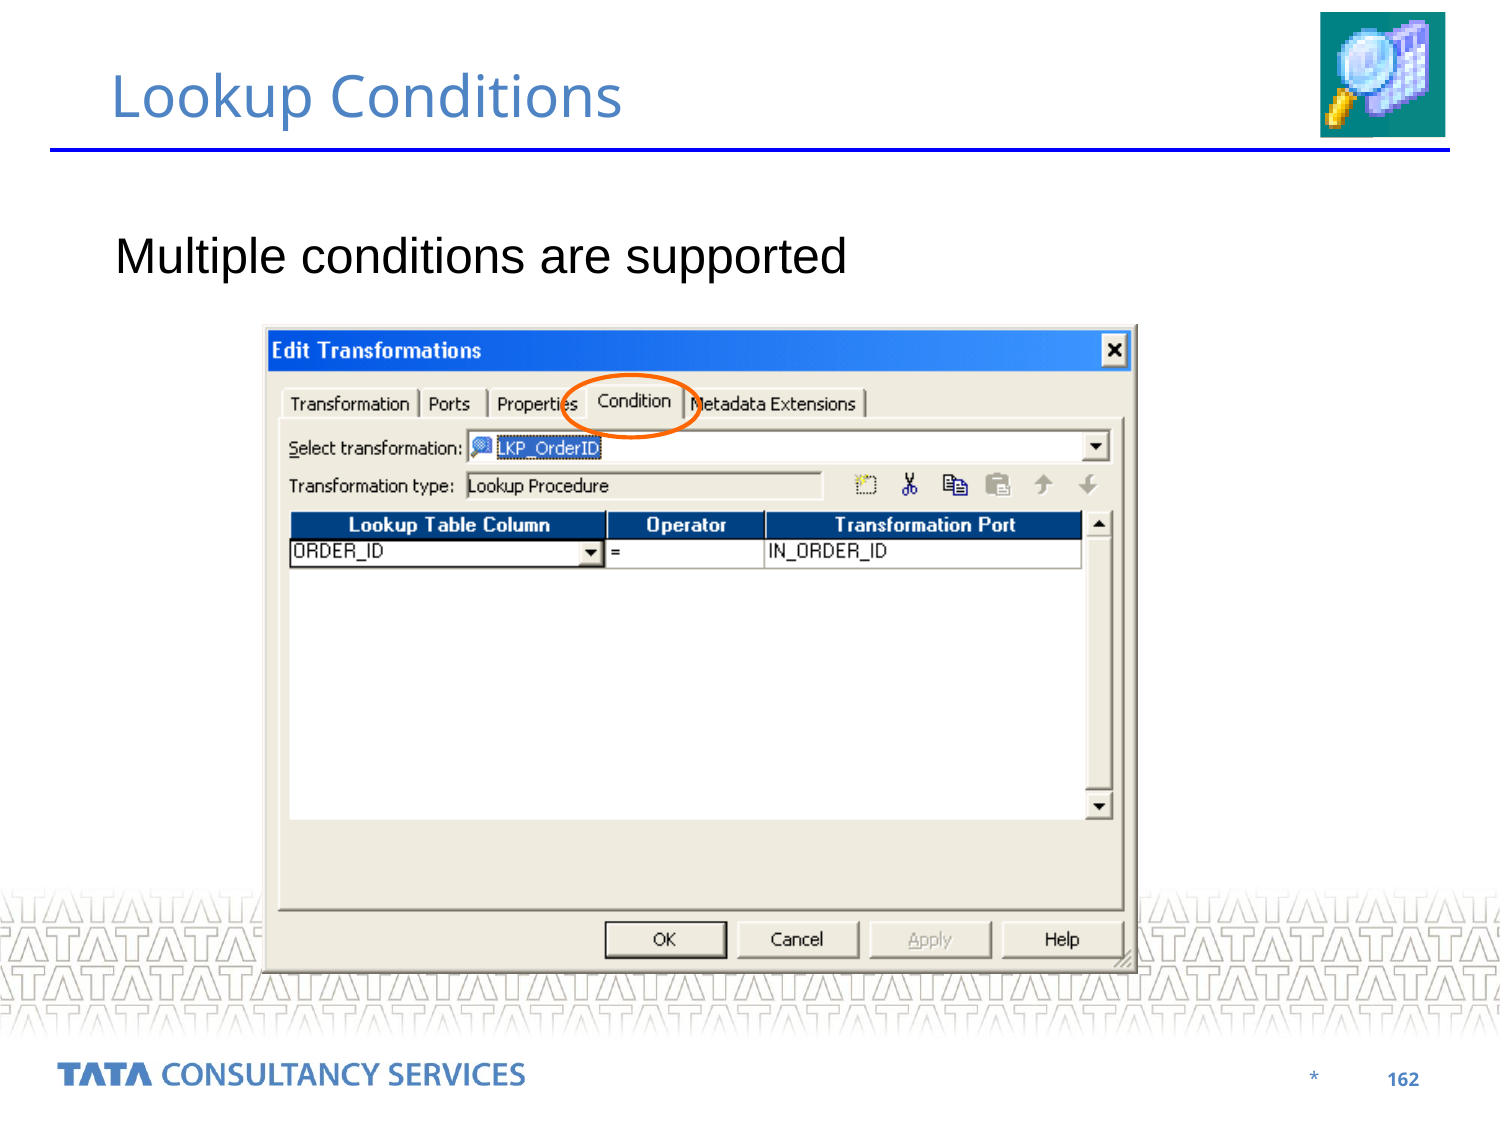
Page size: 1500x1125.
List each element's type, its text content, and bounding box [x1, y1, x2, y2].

picture [57, 1062, 525, 1086]
picture [0, 324, 1500, 1039]
text_box Multiple conditions are supported [99, 224, 1063, 350]
title Lookup Conditions [95, 22, 1456, 166]
slide_number ‹#› [1371, 1059, 1435, 1104]
picture [1320, 12, 1446, 138]
